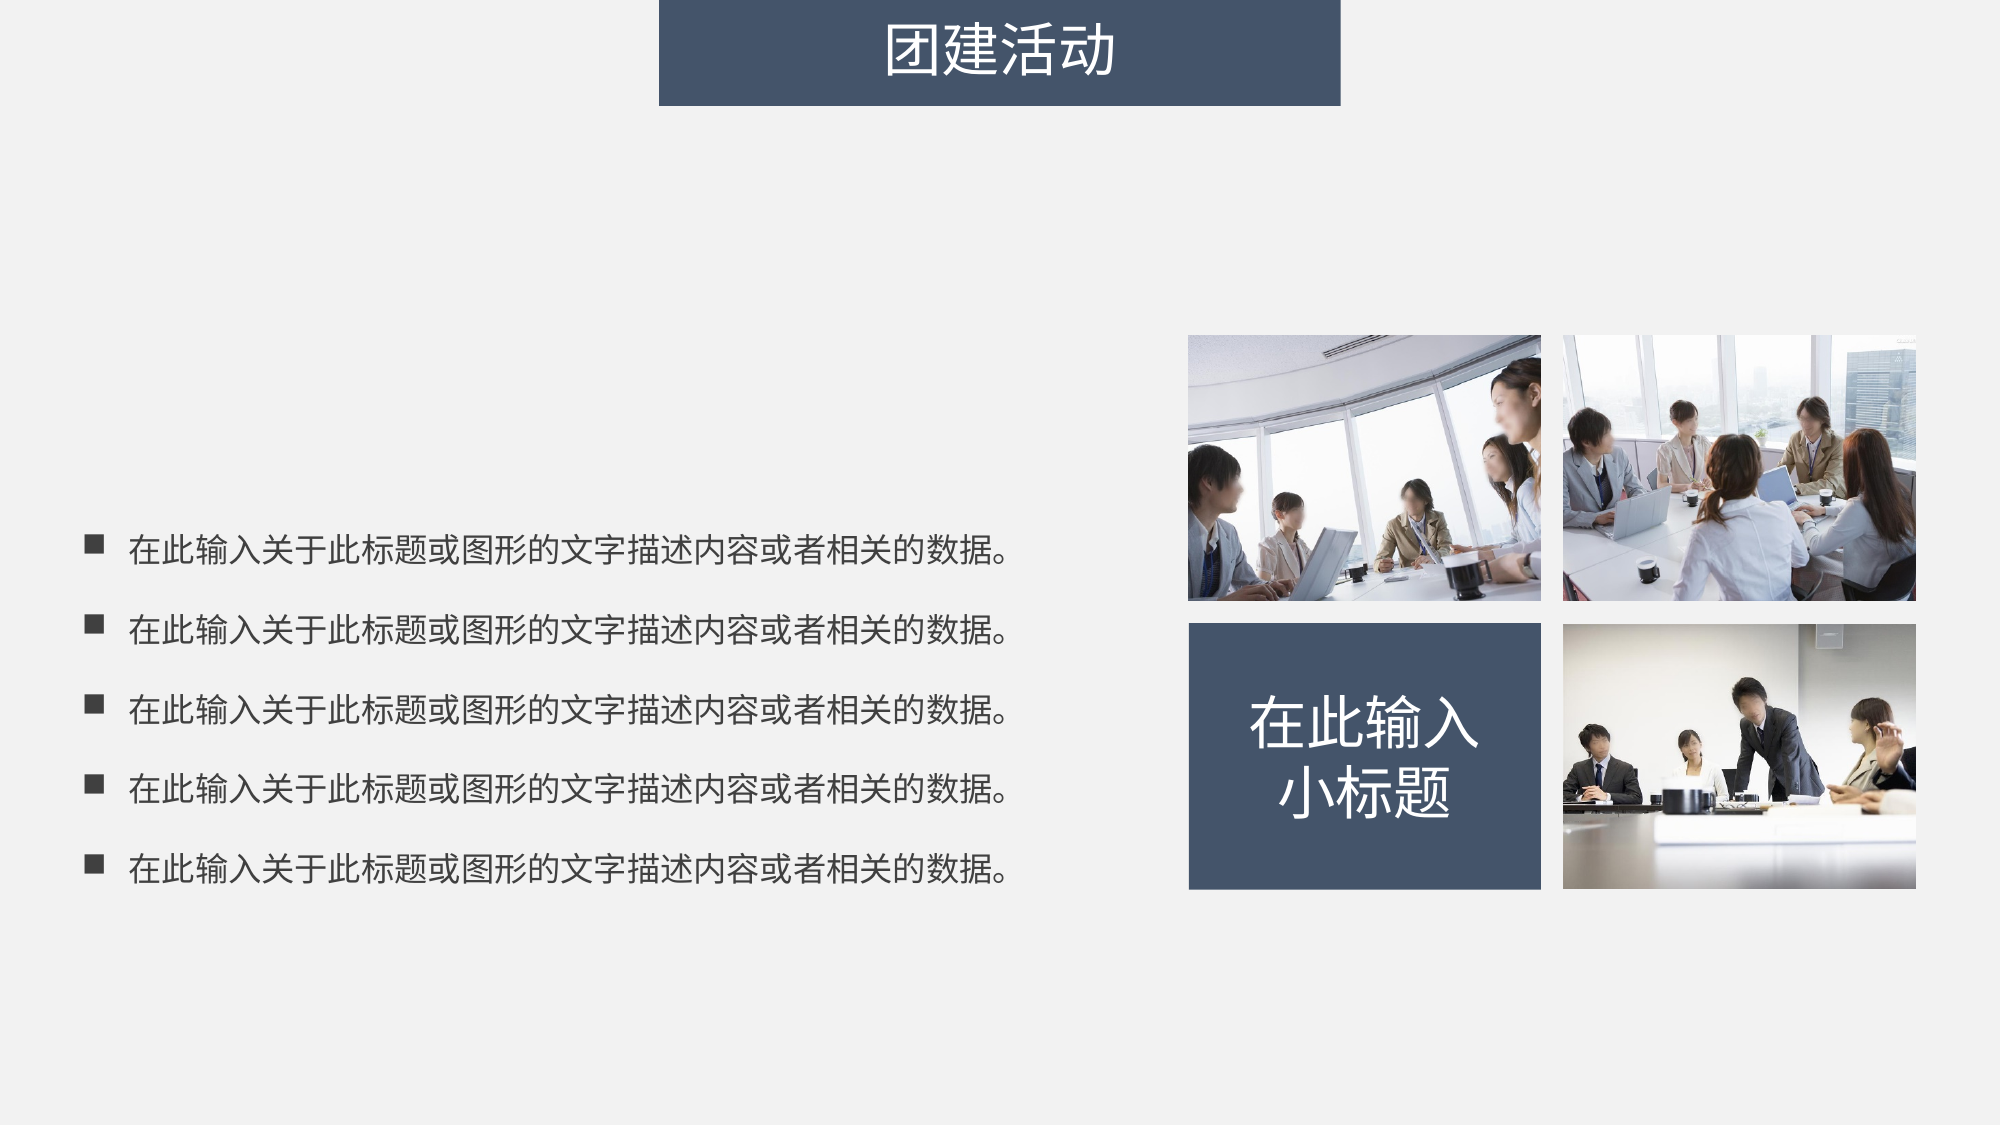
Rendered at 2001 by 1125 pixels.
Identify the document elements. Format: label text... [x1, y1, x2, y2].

text_box 在此输入 小标题 [1188, 622, 1542, 891]
picture [1187, 335, 1541, 601]
text_box 在此输入关于此标题或图形的文字描述内容或者相关的数据。 在此输入关于此标题或图形的文字描述内容或者相关的数据。 在此输入关于此标题或图形的文字描述内容或者相关的数据。 在此输入关于此标题或图形的文字描述内容或者相关的数据。 在此输入关于此标题或图形的文字描述内容或者相关的数据。 [67, 481, 1188, 896]
title 团建活动 [742, 13, 1258, 93]
picture [1563, 624, 1917, 889]
picture [1563, 335, 1917, 601]
